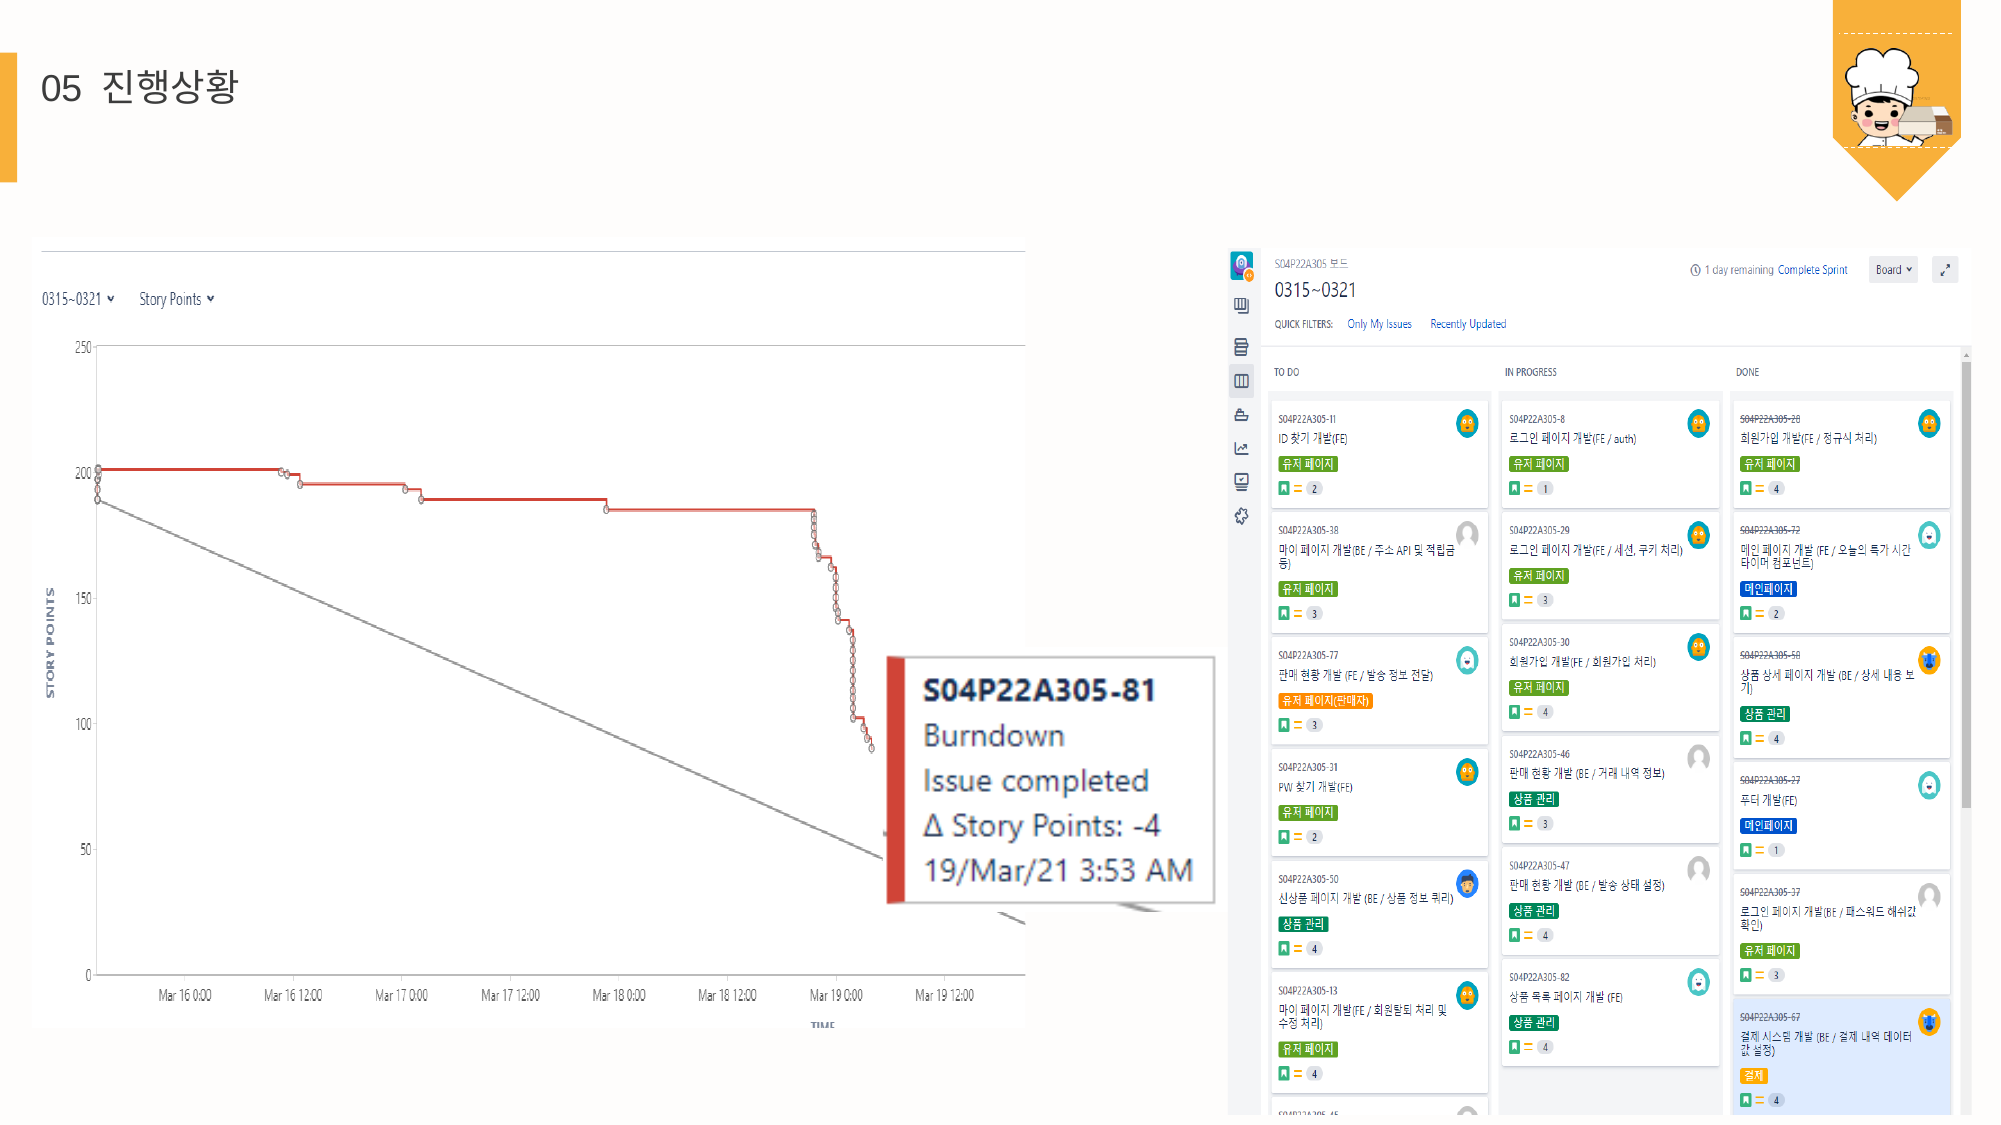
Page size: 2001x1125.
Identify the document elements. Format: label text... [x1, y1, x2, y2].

picture [1844, 48, 1953, 146]
picture [31, 237, 1972, 1115]
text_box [1832, 0, 1961, 202]
text_box [0, 52, 18, 183]
text_box 05 진행상황 [26, 56, 255, 117]
